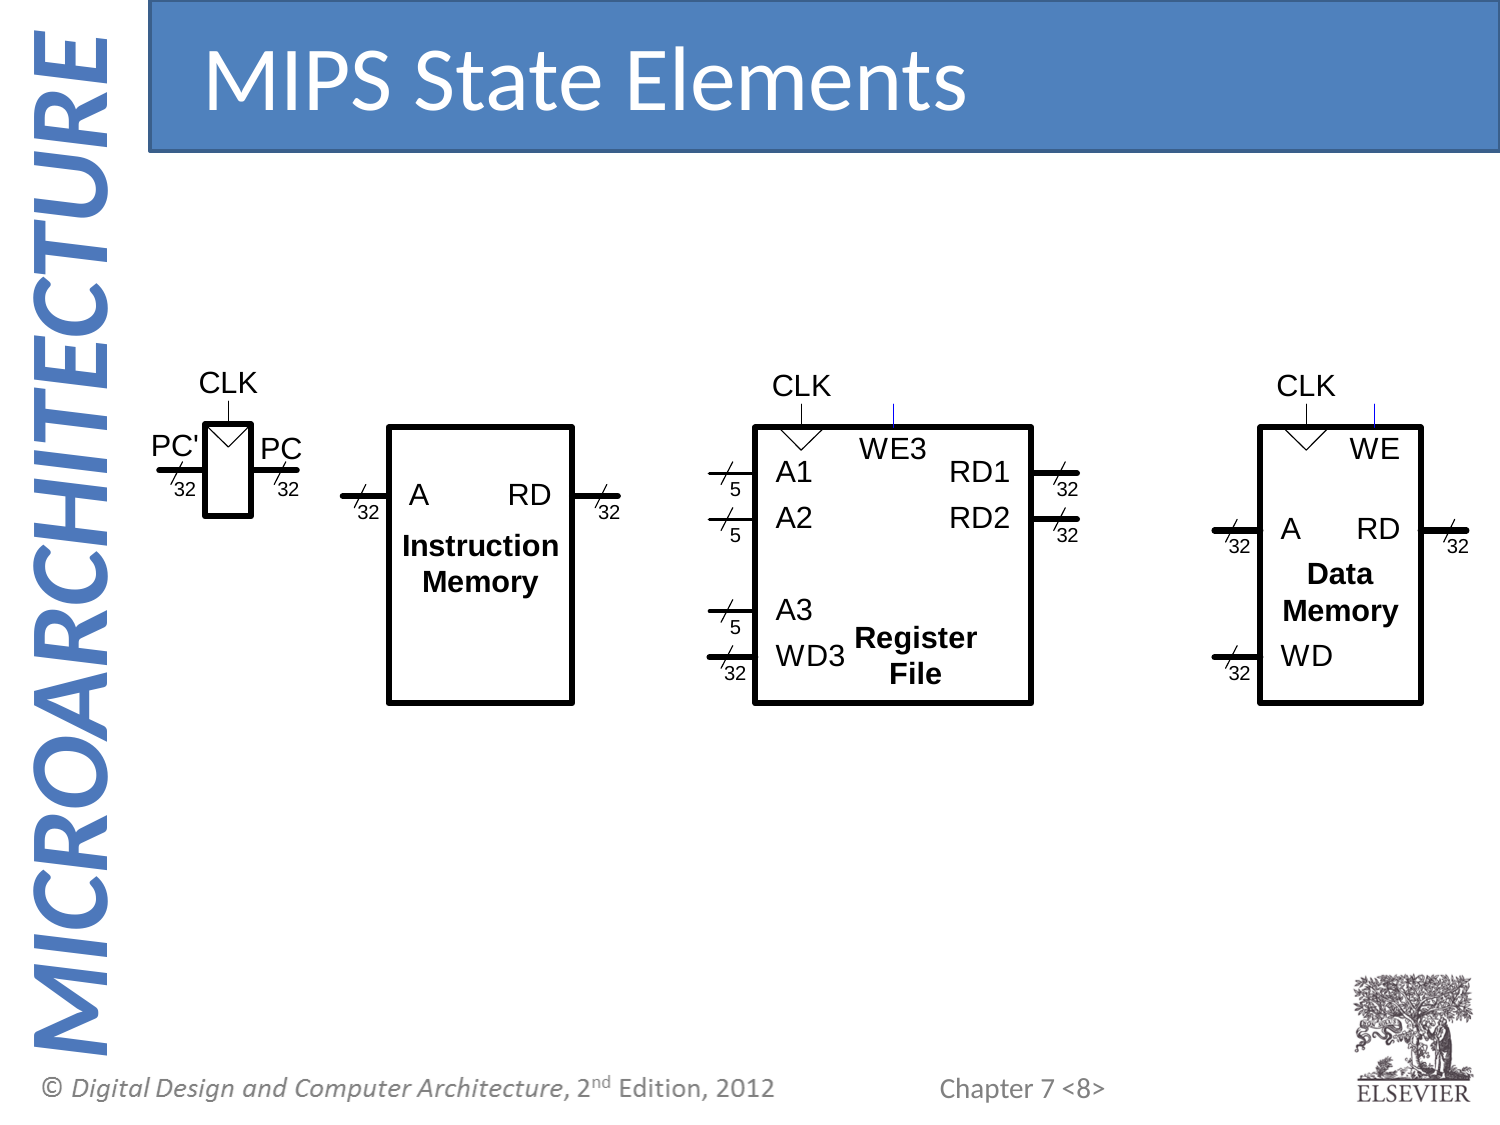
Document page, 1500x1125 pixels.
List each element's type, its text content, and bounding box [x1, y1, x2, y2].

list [124, 332, 1500, 726]
text_box MIPS State Elements [187, 11, 1488, 136]
picture [0, 0, 1500, 1125]
